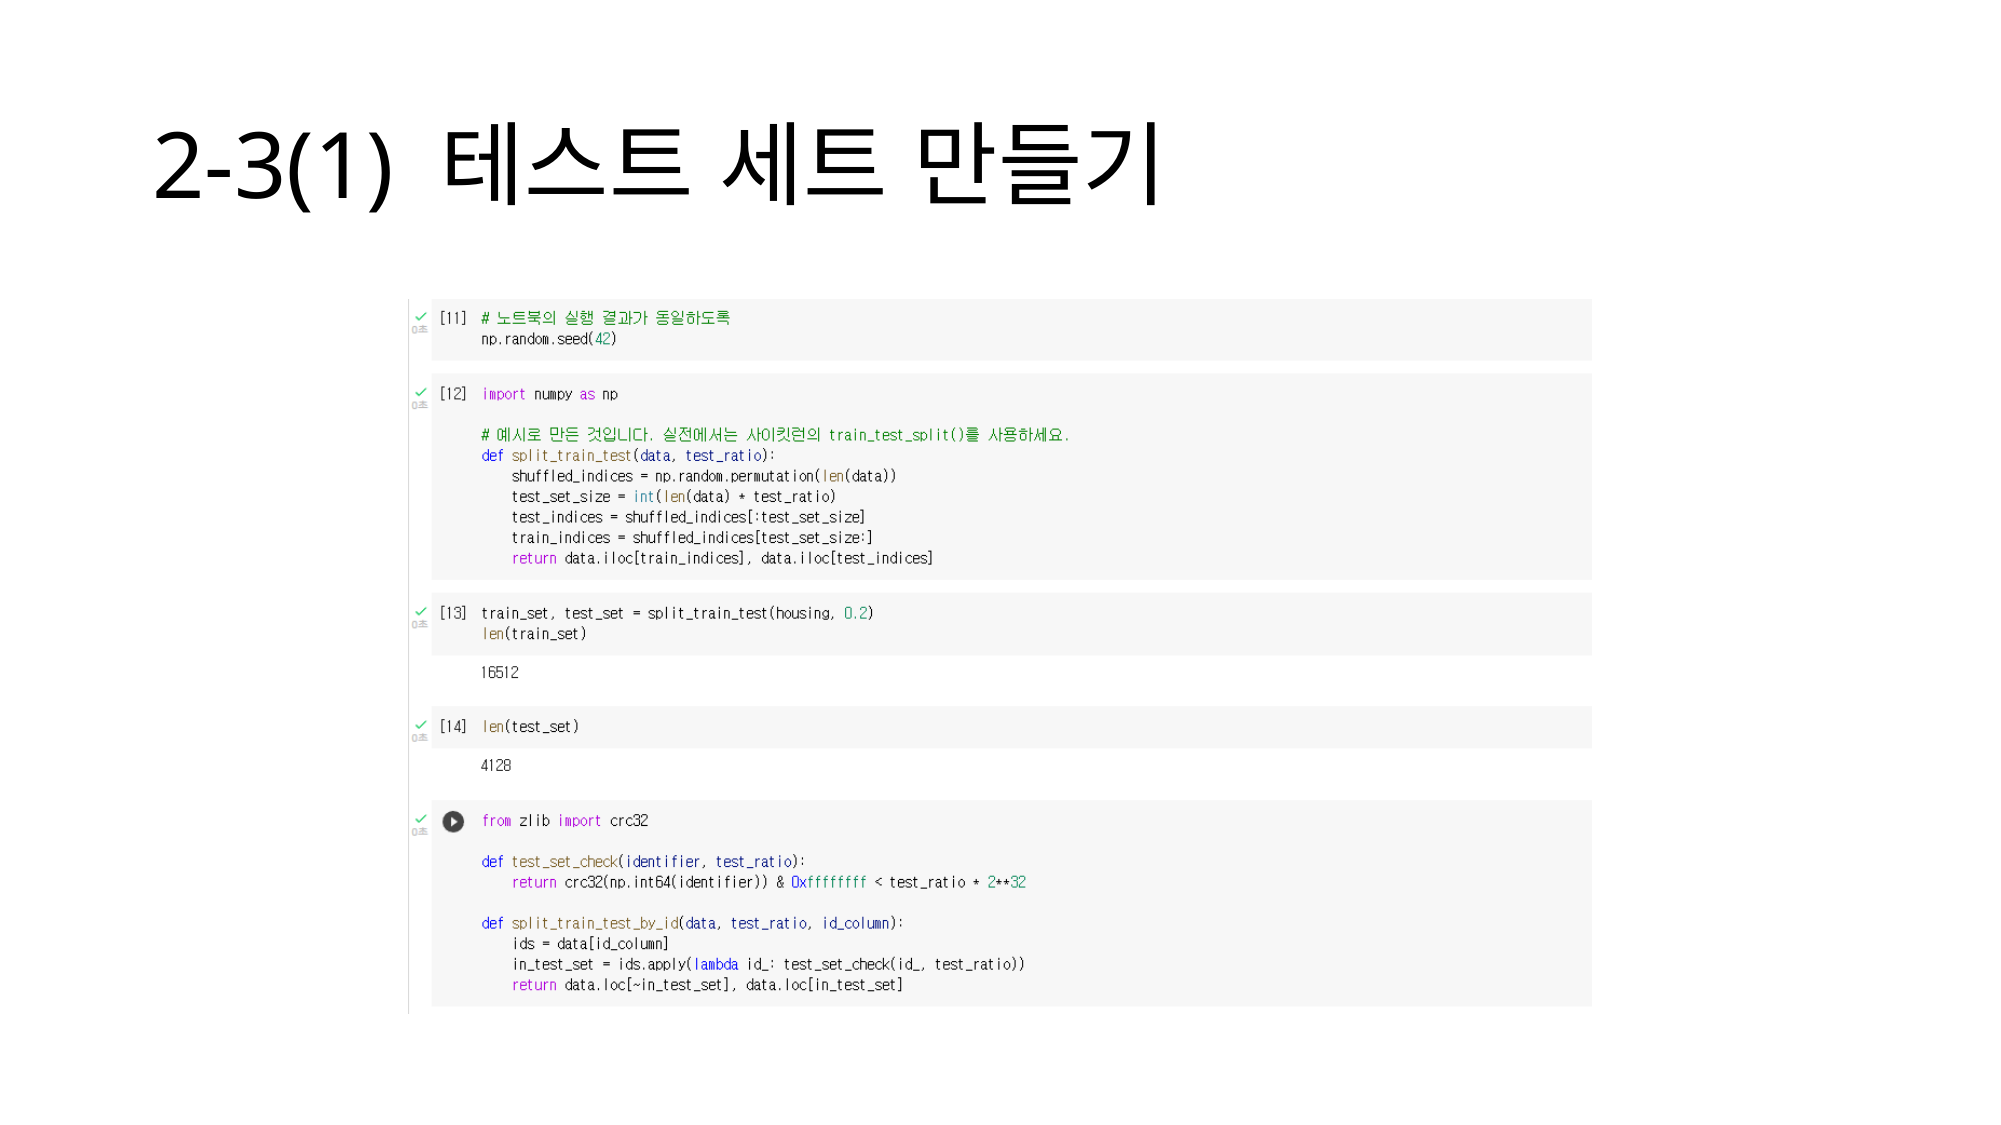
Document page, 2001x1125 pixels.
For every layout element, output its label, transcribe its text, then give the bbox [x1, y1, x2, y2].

title 2-3(1) 테스트 세트 만들기 [137, 59, 1863, 278]
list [408, 299, 1592, 1014]
